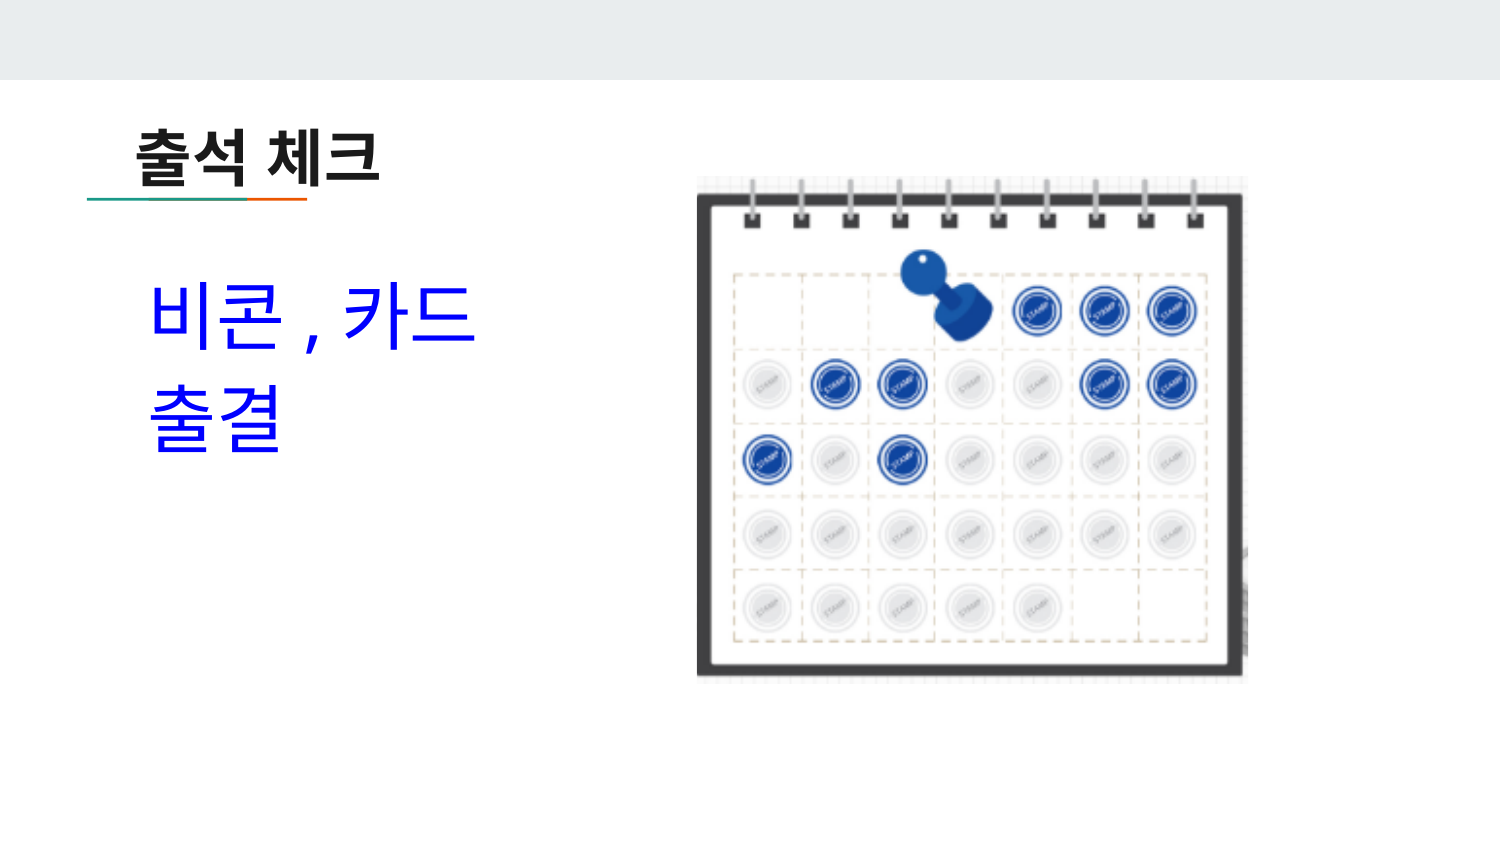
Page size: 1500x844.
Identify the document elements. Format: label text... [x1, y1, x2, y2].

list 비콘,카드 출결 [132, 241, 640, 659]
picture [696, 176, 1249, 684]
title 출석 체크 [119, 103, 1381, 192]
